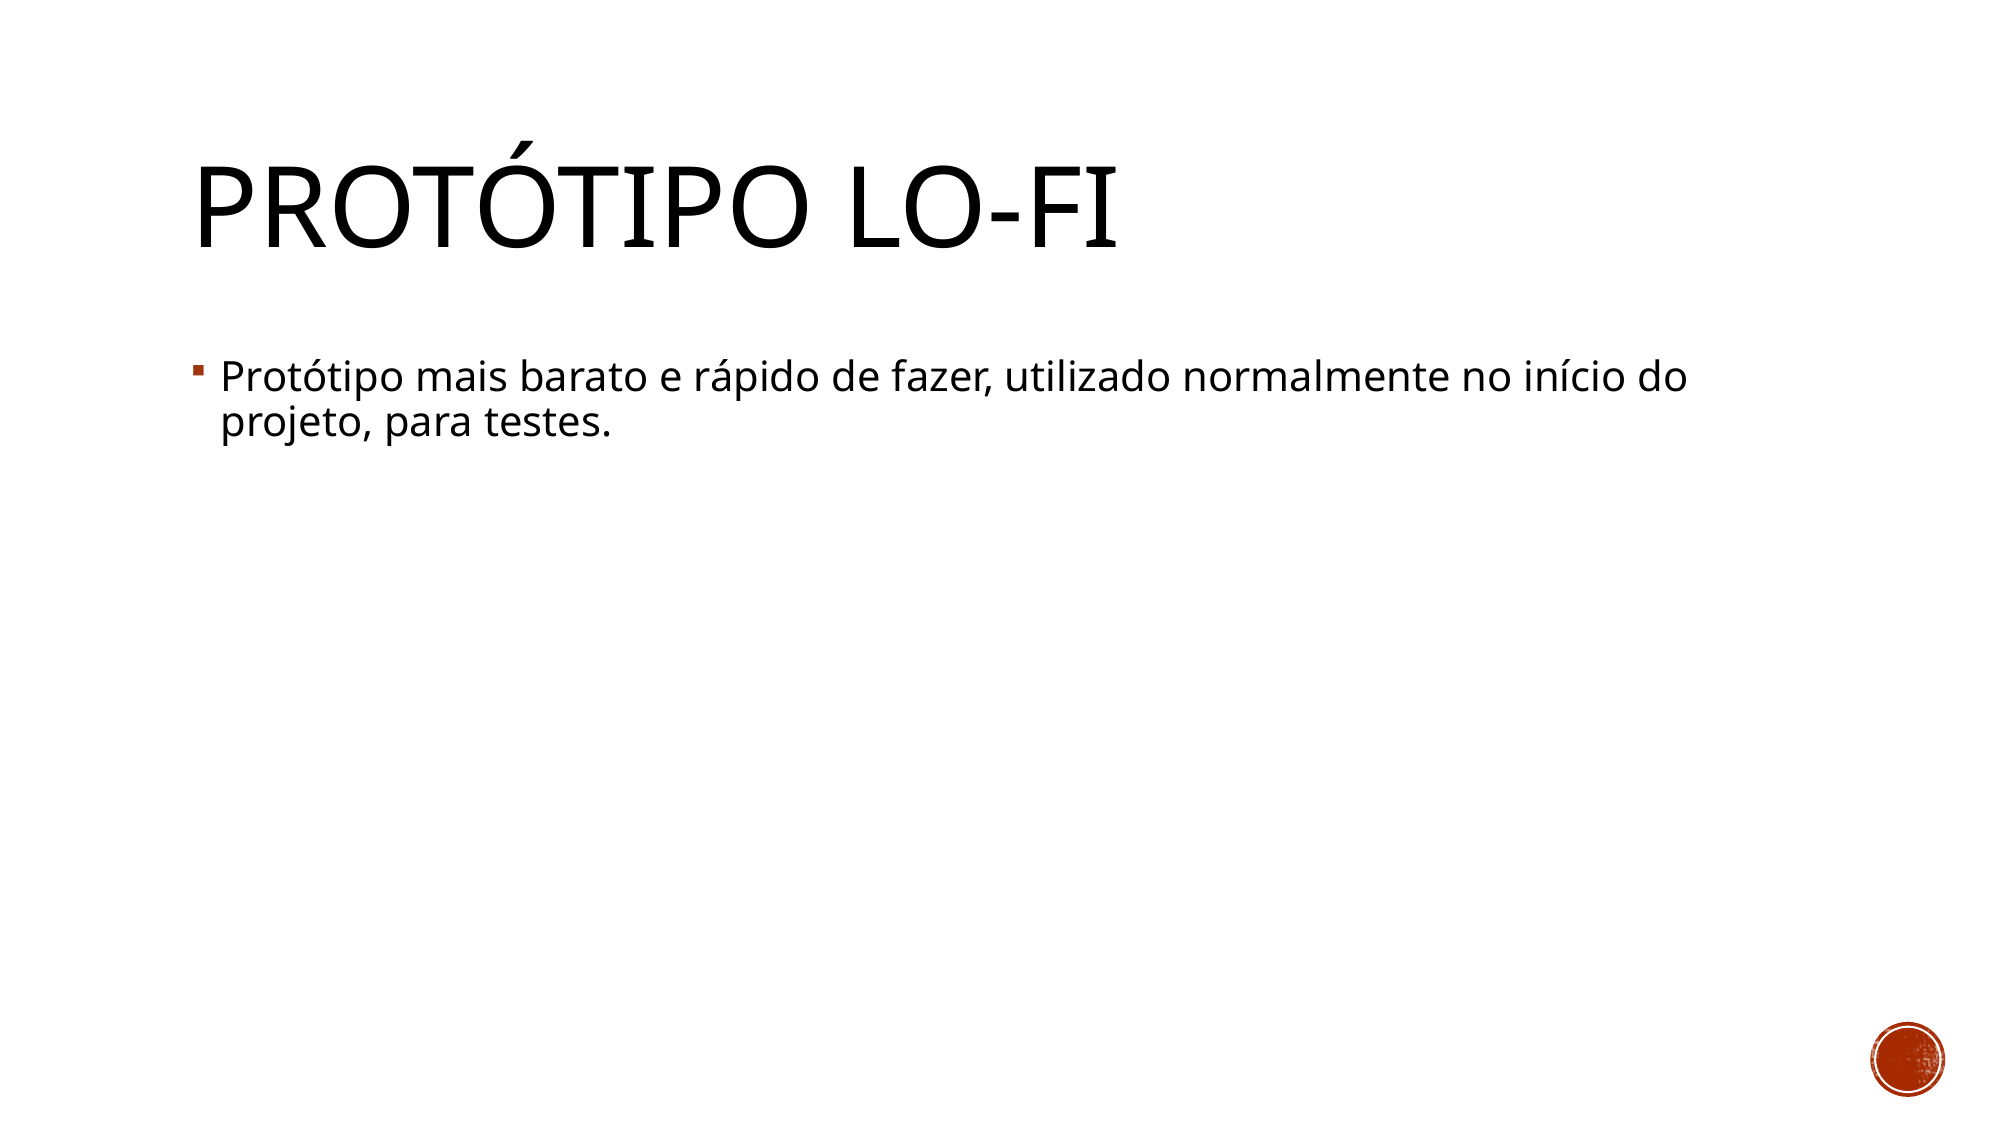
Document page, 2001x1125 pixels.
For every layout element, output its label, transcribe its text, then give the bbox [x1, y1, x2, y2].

title Protótipo lo-fi [175, 79, 1826, 344]
list Protótipo mais barato e rápido de fazer, utilizado normalmente no início do projeto, para testes. [175, 348, 1826, 1013]
